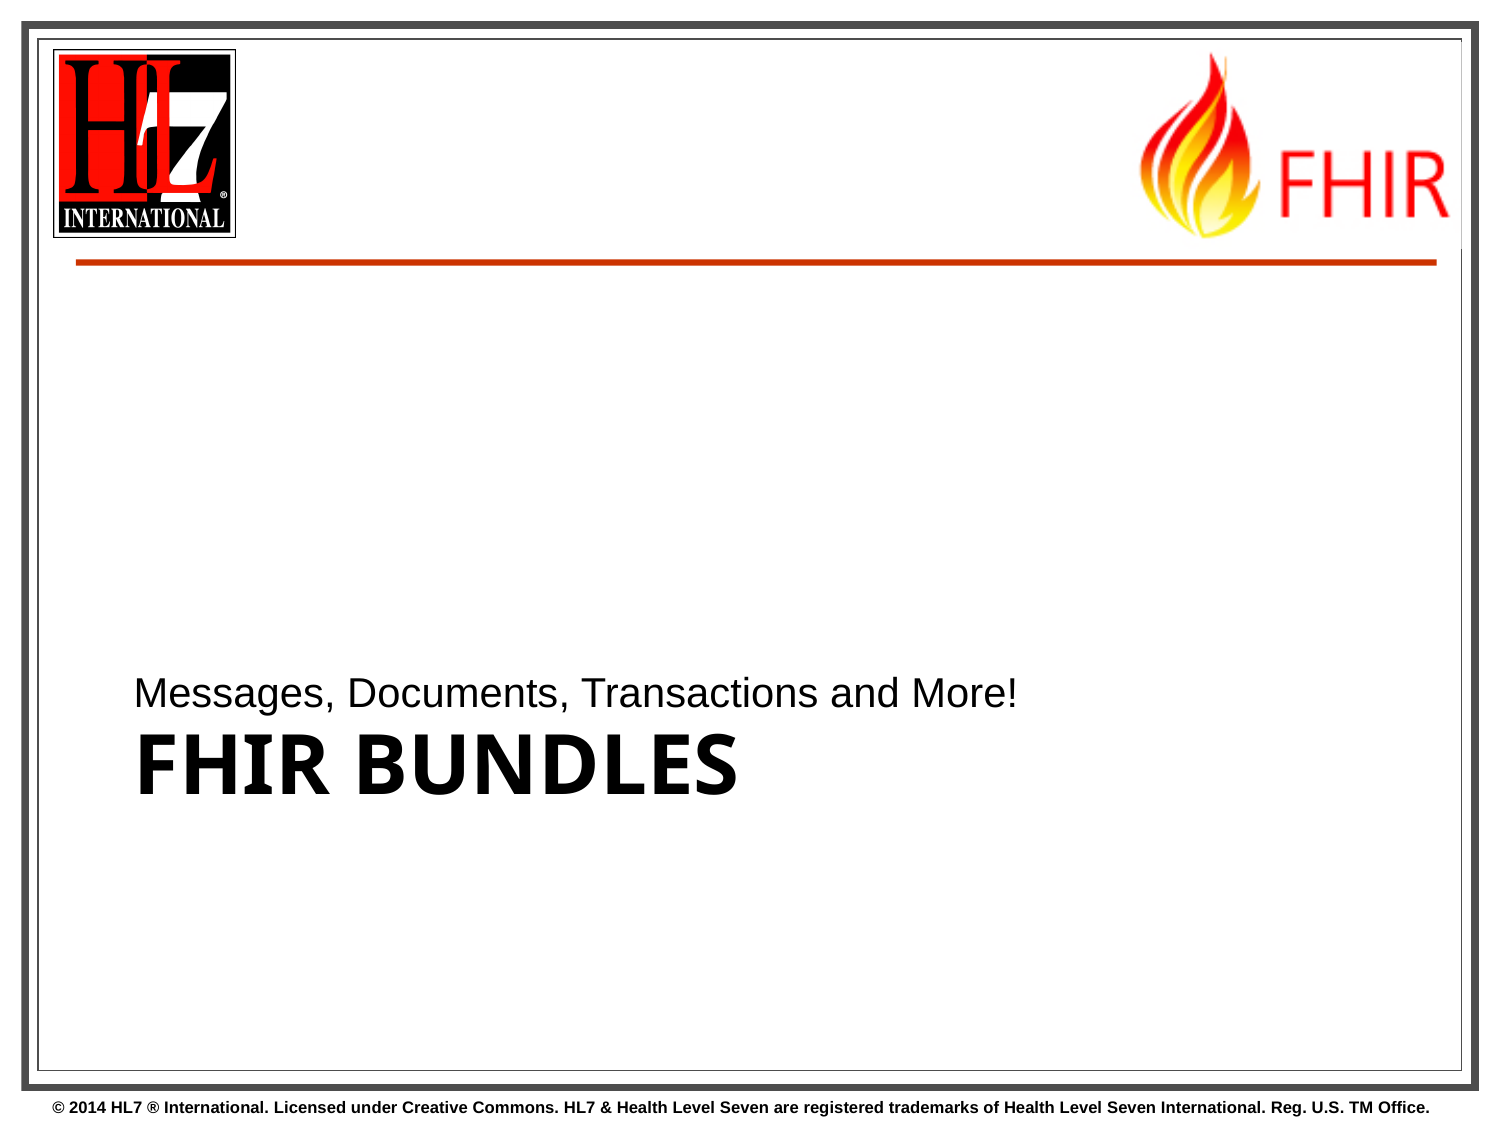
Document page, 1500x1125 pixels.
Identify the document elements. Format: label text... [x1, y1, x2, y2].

list Messages, Documents, Transactions and More! [118, 476, 1394, 723]
picture [53, 49, 236, 238]
picture [1128, 42, 1462, 249]
title FHIR Bundles [118, 723, 1394, 947]
